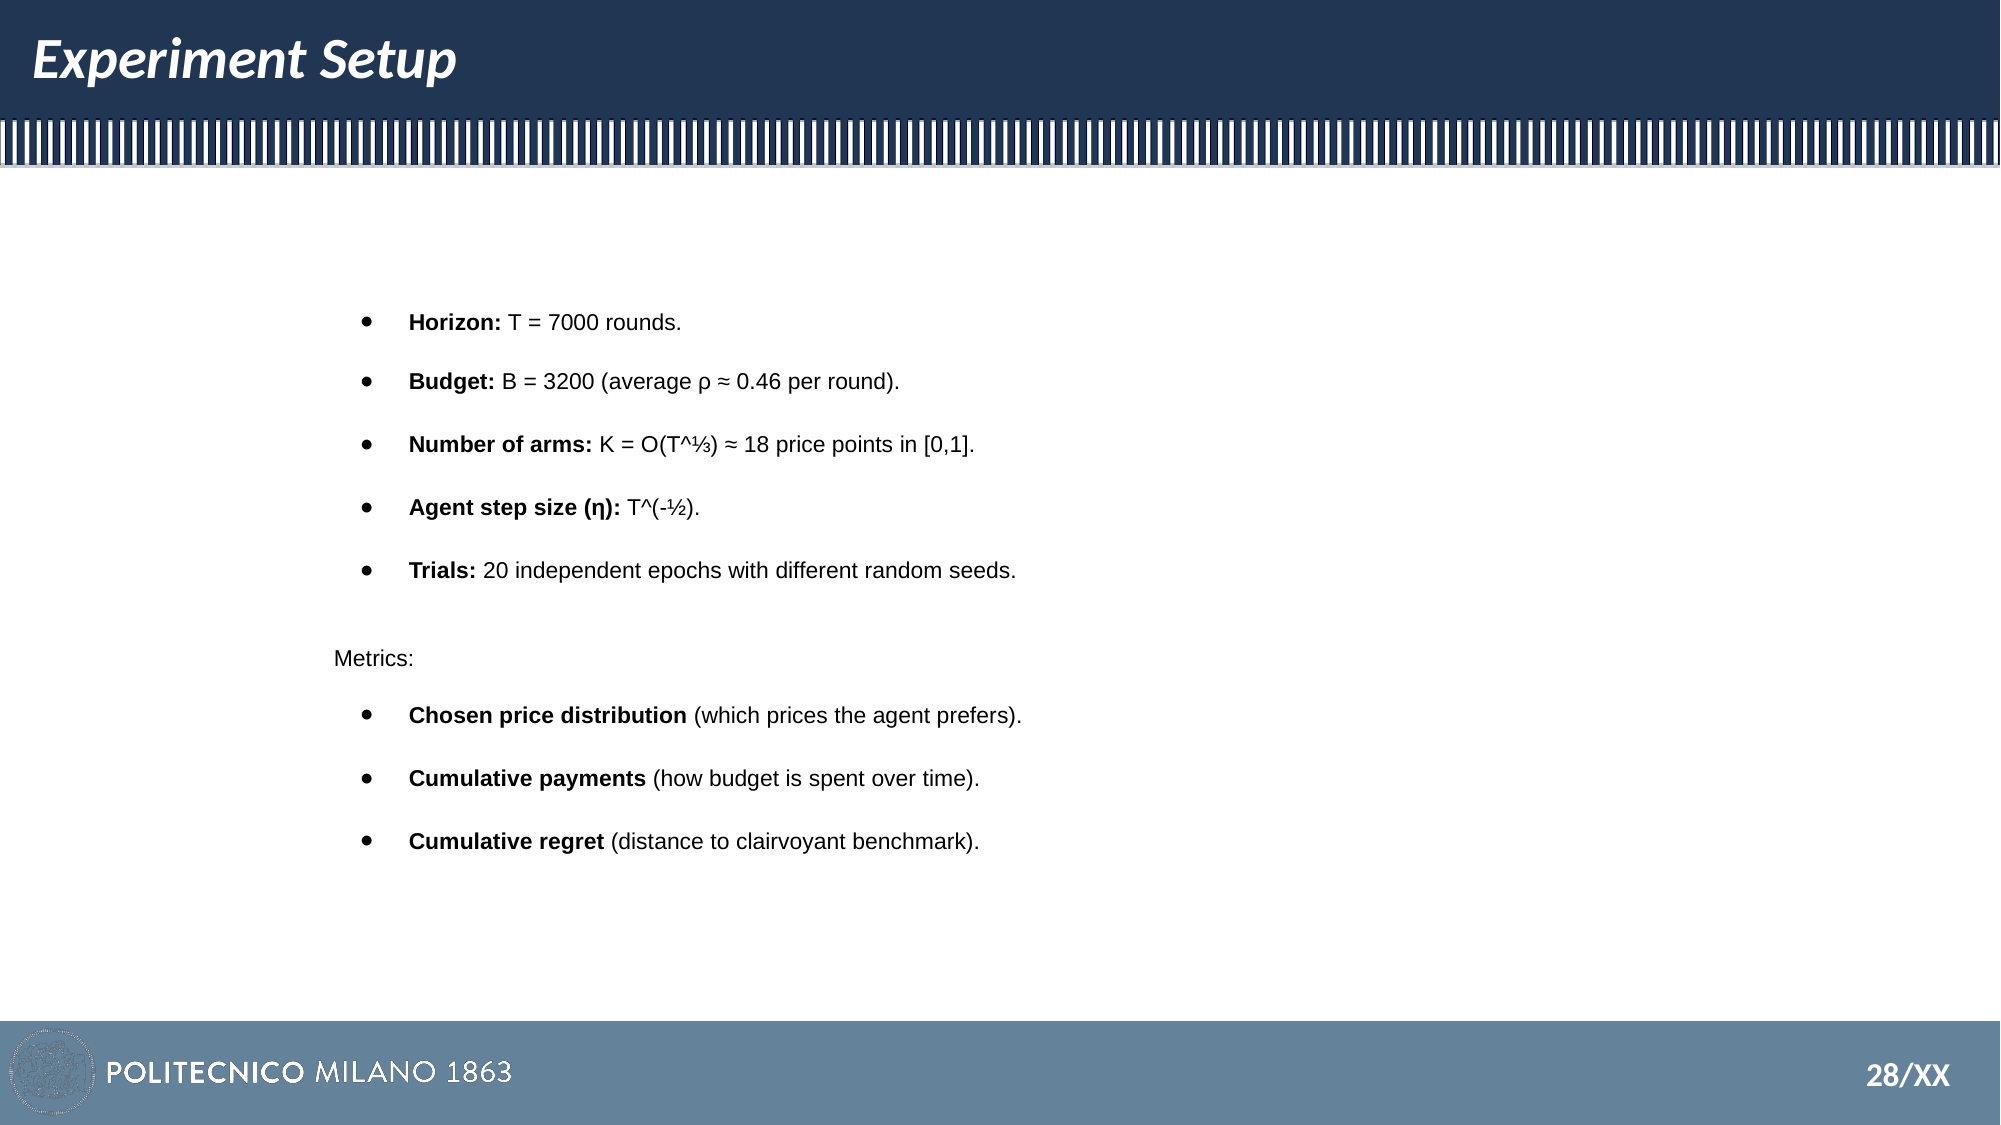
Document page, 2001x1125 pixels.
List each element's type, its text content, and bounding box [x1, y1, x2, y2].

text_box Horizon: T = 7000 rounds. Budget: B = 3200 (average ρ ≈ 0.46 per round). Number of arms: K = O(T^⅓) ≈ 18 price points in [0,1]. Agent step size (η): T^(-½). Trials: 20 independent epochs with different random seeds. Metrics: Chosen price distribution (which prices the agent prefers). Cumulative payments (how budget is spent over time). Cumulative regret (distance to clairvoyant benchmark). [318, 288, 1480, 869]
title Experiment Setup [17, 14, 1161, 104]
slide_number ‹#›/XX [1806, 1043, 1966, 1104]
picture [0, 1021, 2000, 1125]
picture [0, 0, 2000, 168]
